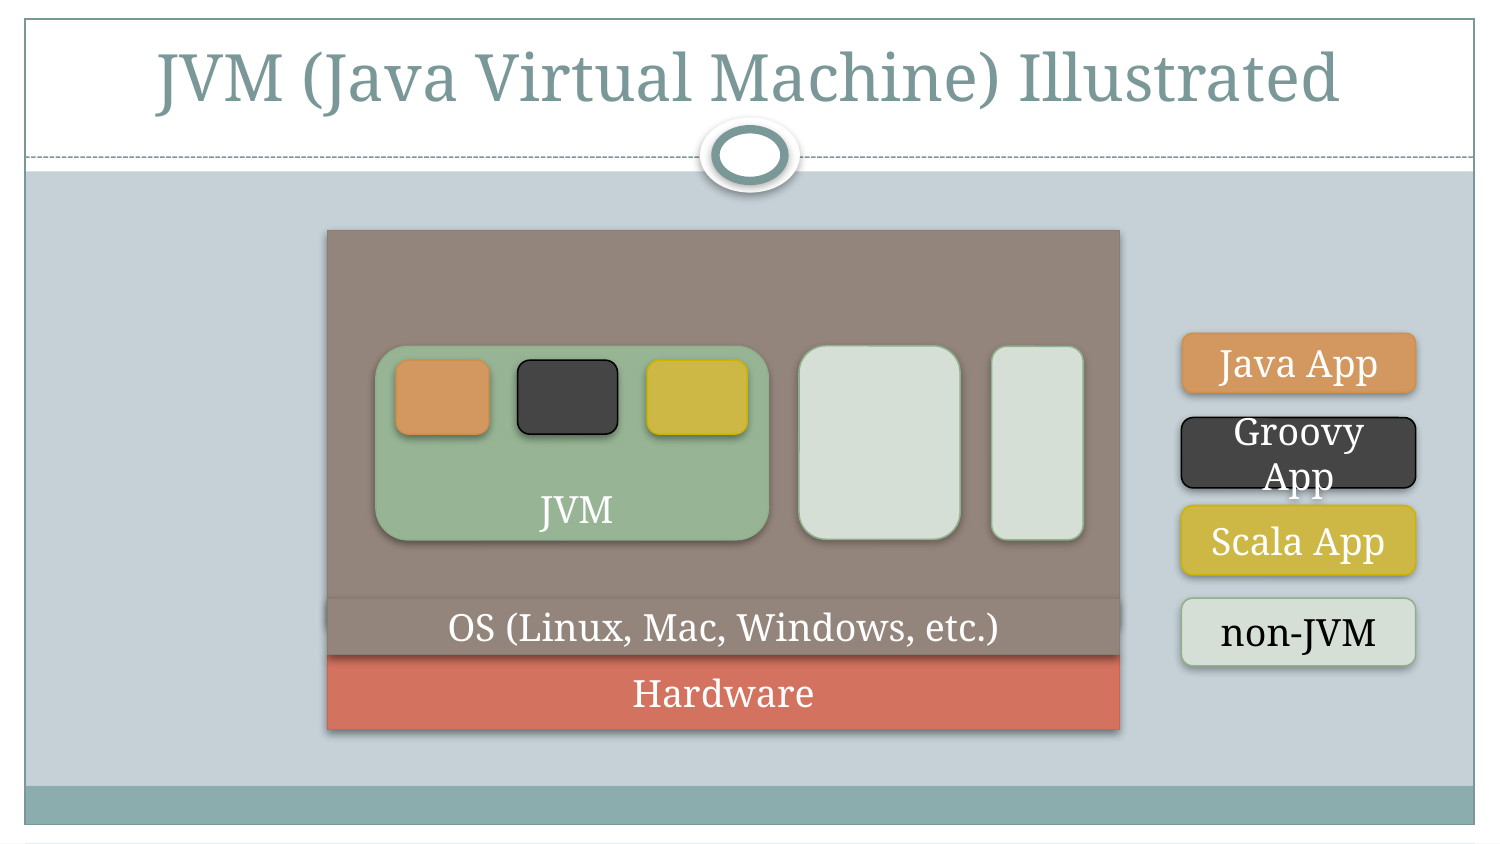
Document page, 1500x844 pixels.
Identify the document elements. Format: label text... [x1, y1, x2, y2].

text_box [798, 344, 961, 541]
text_box [395, 359, 490, 435]
text_box Scala App [1180, 504, 1417, 576]
text_box Groovy App [1180, 416, 1417, 489]
text_box [646, 359, 748, 435]
text_box [516, 359, 619, 435]
text_box [327, 230, 1120, 597]
text_box non-JVM [1180, 597, 1417, 667]
text_box [375, 345, 770, 541]
text_box JVM [406, 478, 748, 539]
text_box Java App [1181, 332, 1417, 394]
title JVM (Java Virtual Machine) Illustrated [49, 28, 1450, 122]
text_box OS (Linux, Mac, Windows, etc.) [327, 597, 1120, 655]
text_box [990, 345, 1085, 541]
text_box Hardware [327, 665, 1120, 730]
